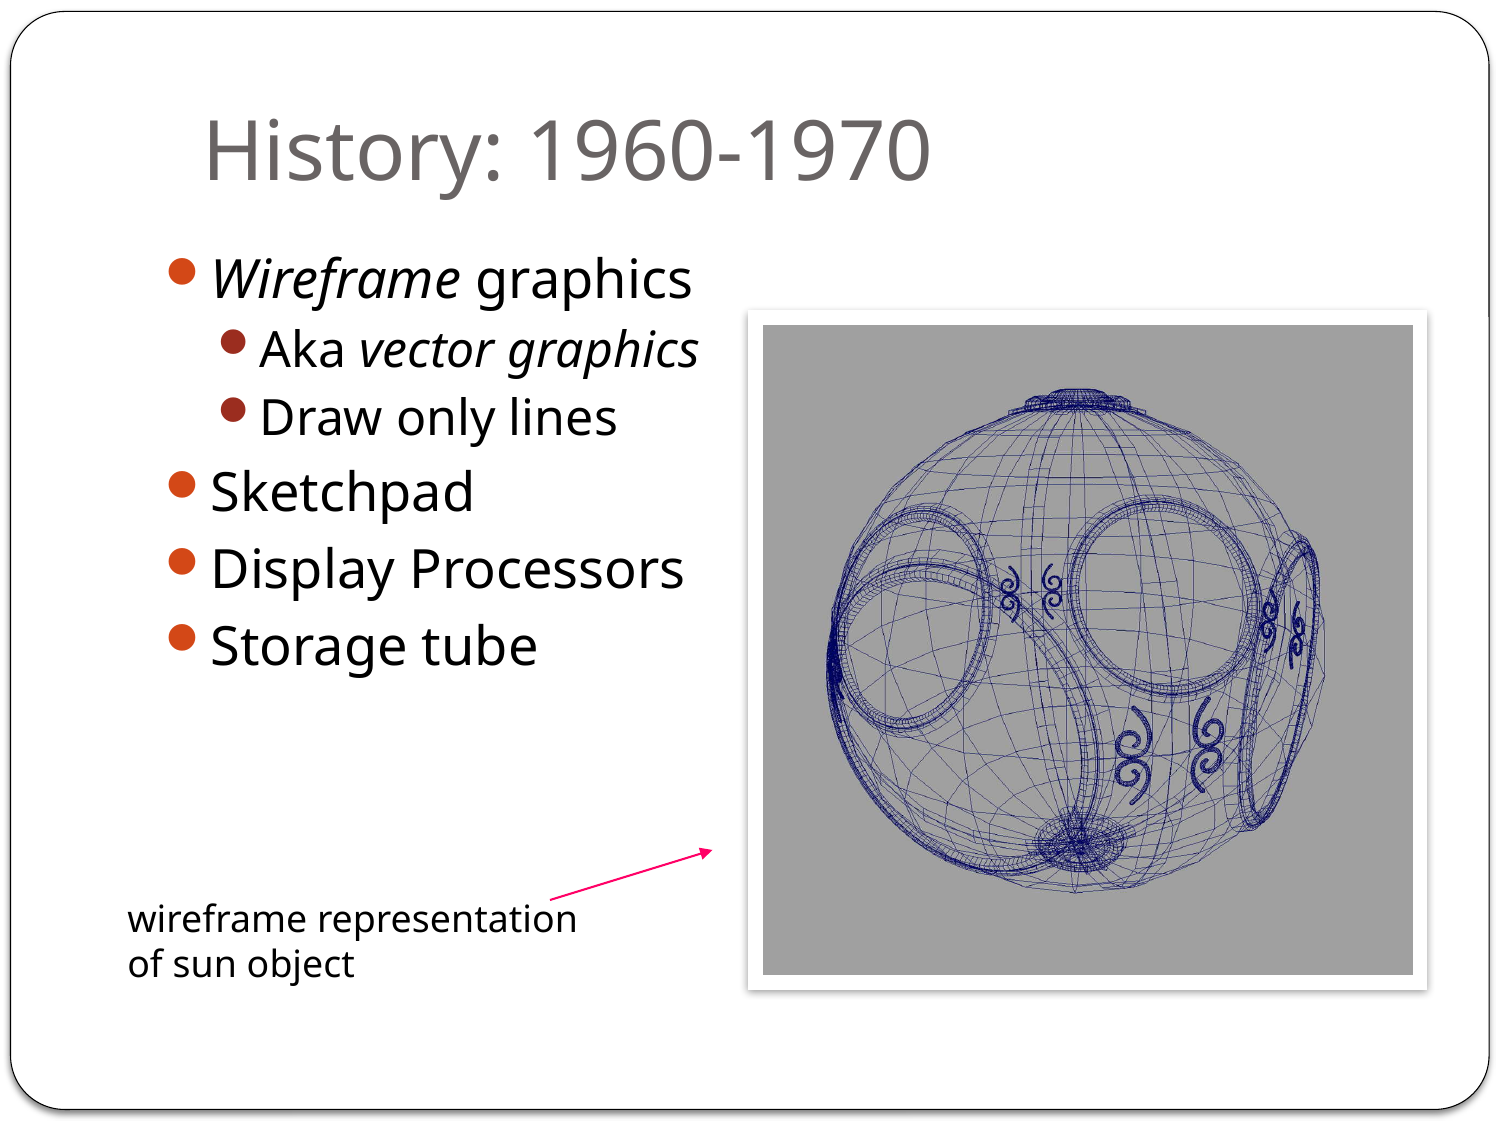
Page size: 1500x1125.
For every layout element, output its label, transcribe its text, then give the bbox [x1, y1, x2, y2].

list Wireframe graphics Aka vector graphics Draw only lines Sketchpad Display Processors Storage tube [150, 237, 1425, 988]
text_box [549, 847, 713, 901]
title History: 1960-1970 [187, 37, 1463, 213]
picture [762, 324, 1413, 976]
text_box wireframe representation of sun object [112, 887, 594, 993]
